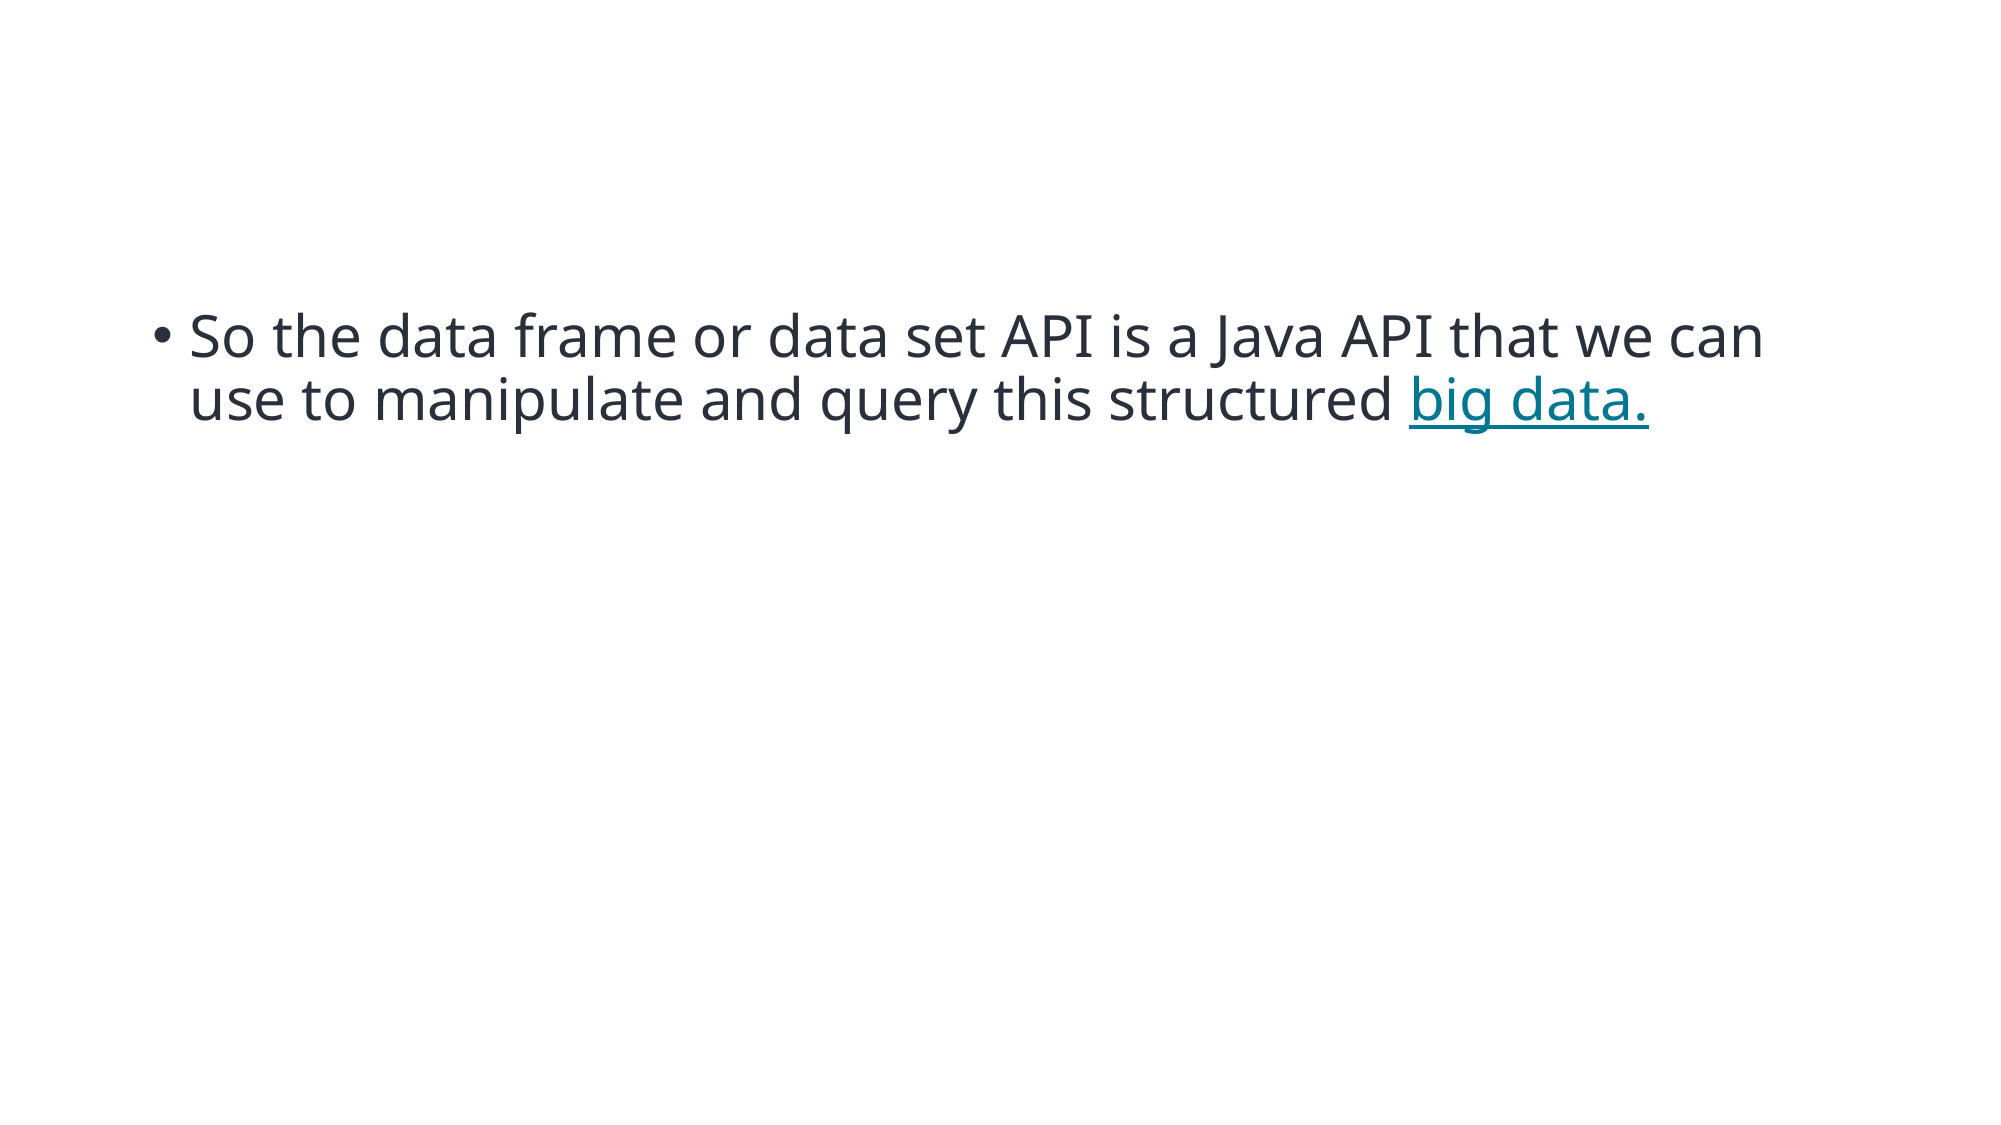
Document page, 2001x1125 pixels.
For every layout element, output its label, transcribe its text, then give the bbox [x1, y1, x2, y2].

list So the data frame or data set API is a Java API that we can use to manipulate and query this structured big data. [137, 299, 1863, 1014]
